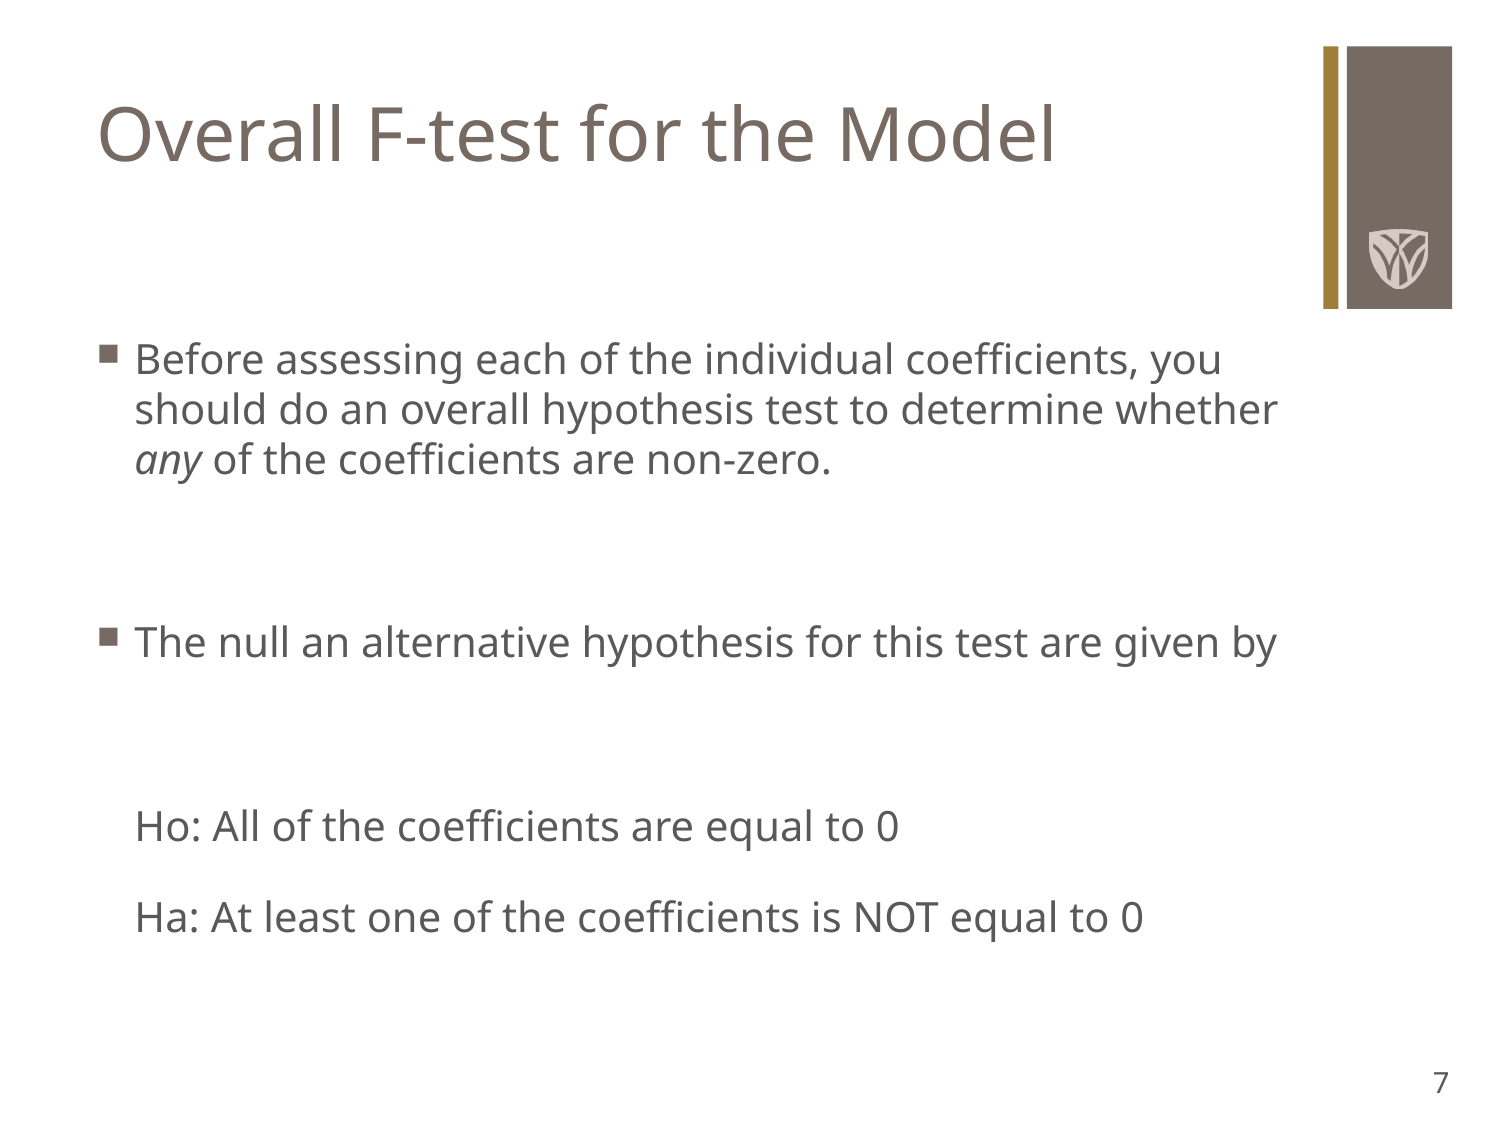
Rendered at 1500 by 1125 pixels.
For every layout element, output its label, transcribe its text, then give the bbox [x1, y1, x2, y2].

title Overall F-test for the Model [81, 79, 1322, 263]
list Before assessing each of the individual coefficients, you should do an overall hypothesis test to determine whether any of the coefficients are non-zero. The null an alternative hypothesis for this test are given by Ho: All of the coefficients are equal to 0 Ha: At least one of the coefficients is NOT equal to 0 [81, 324, 1322, 1005]
slide_number 7 [1373, 1054, 1465, 1115]
